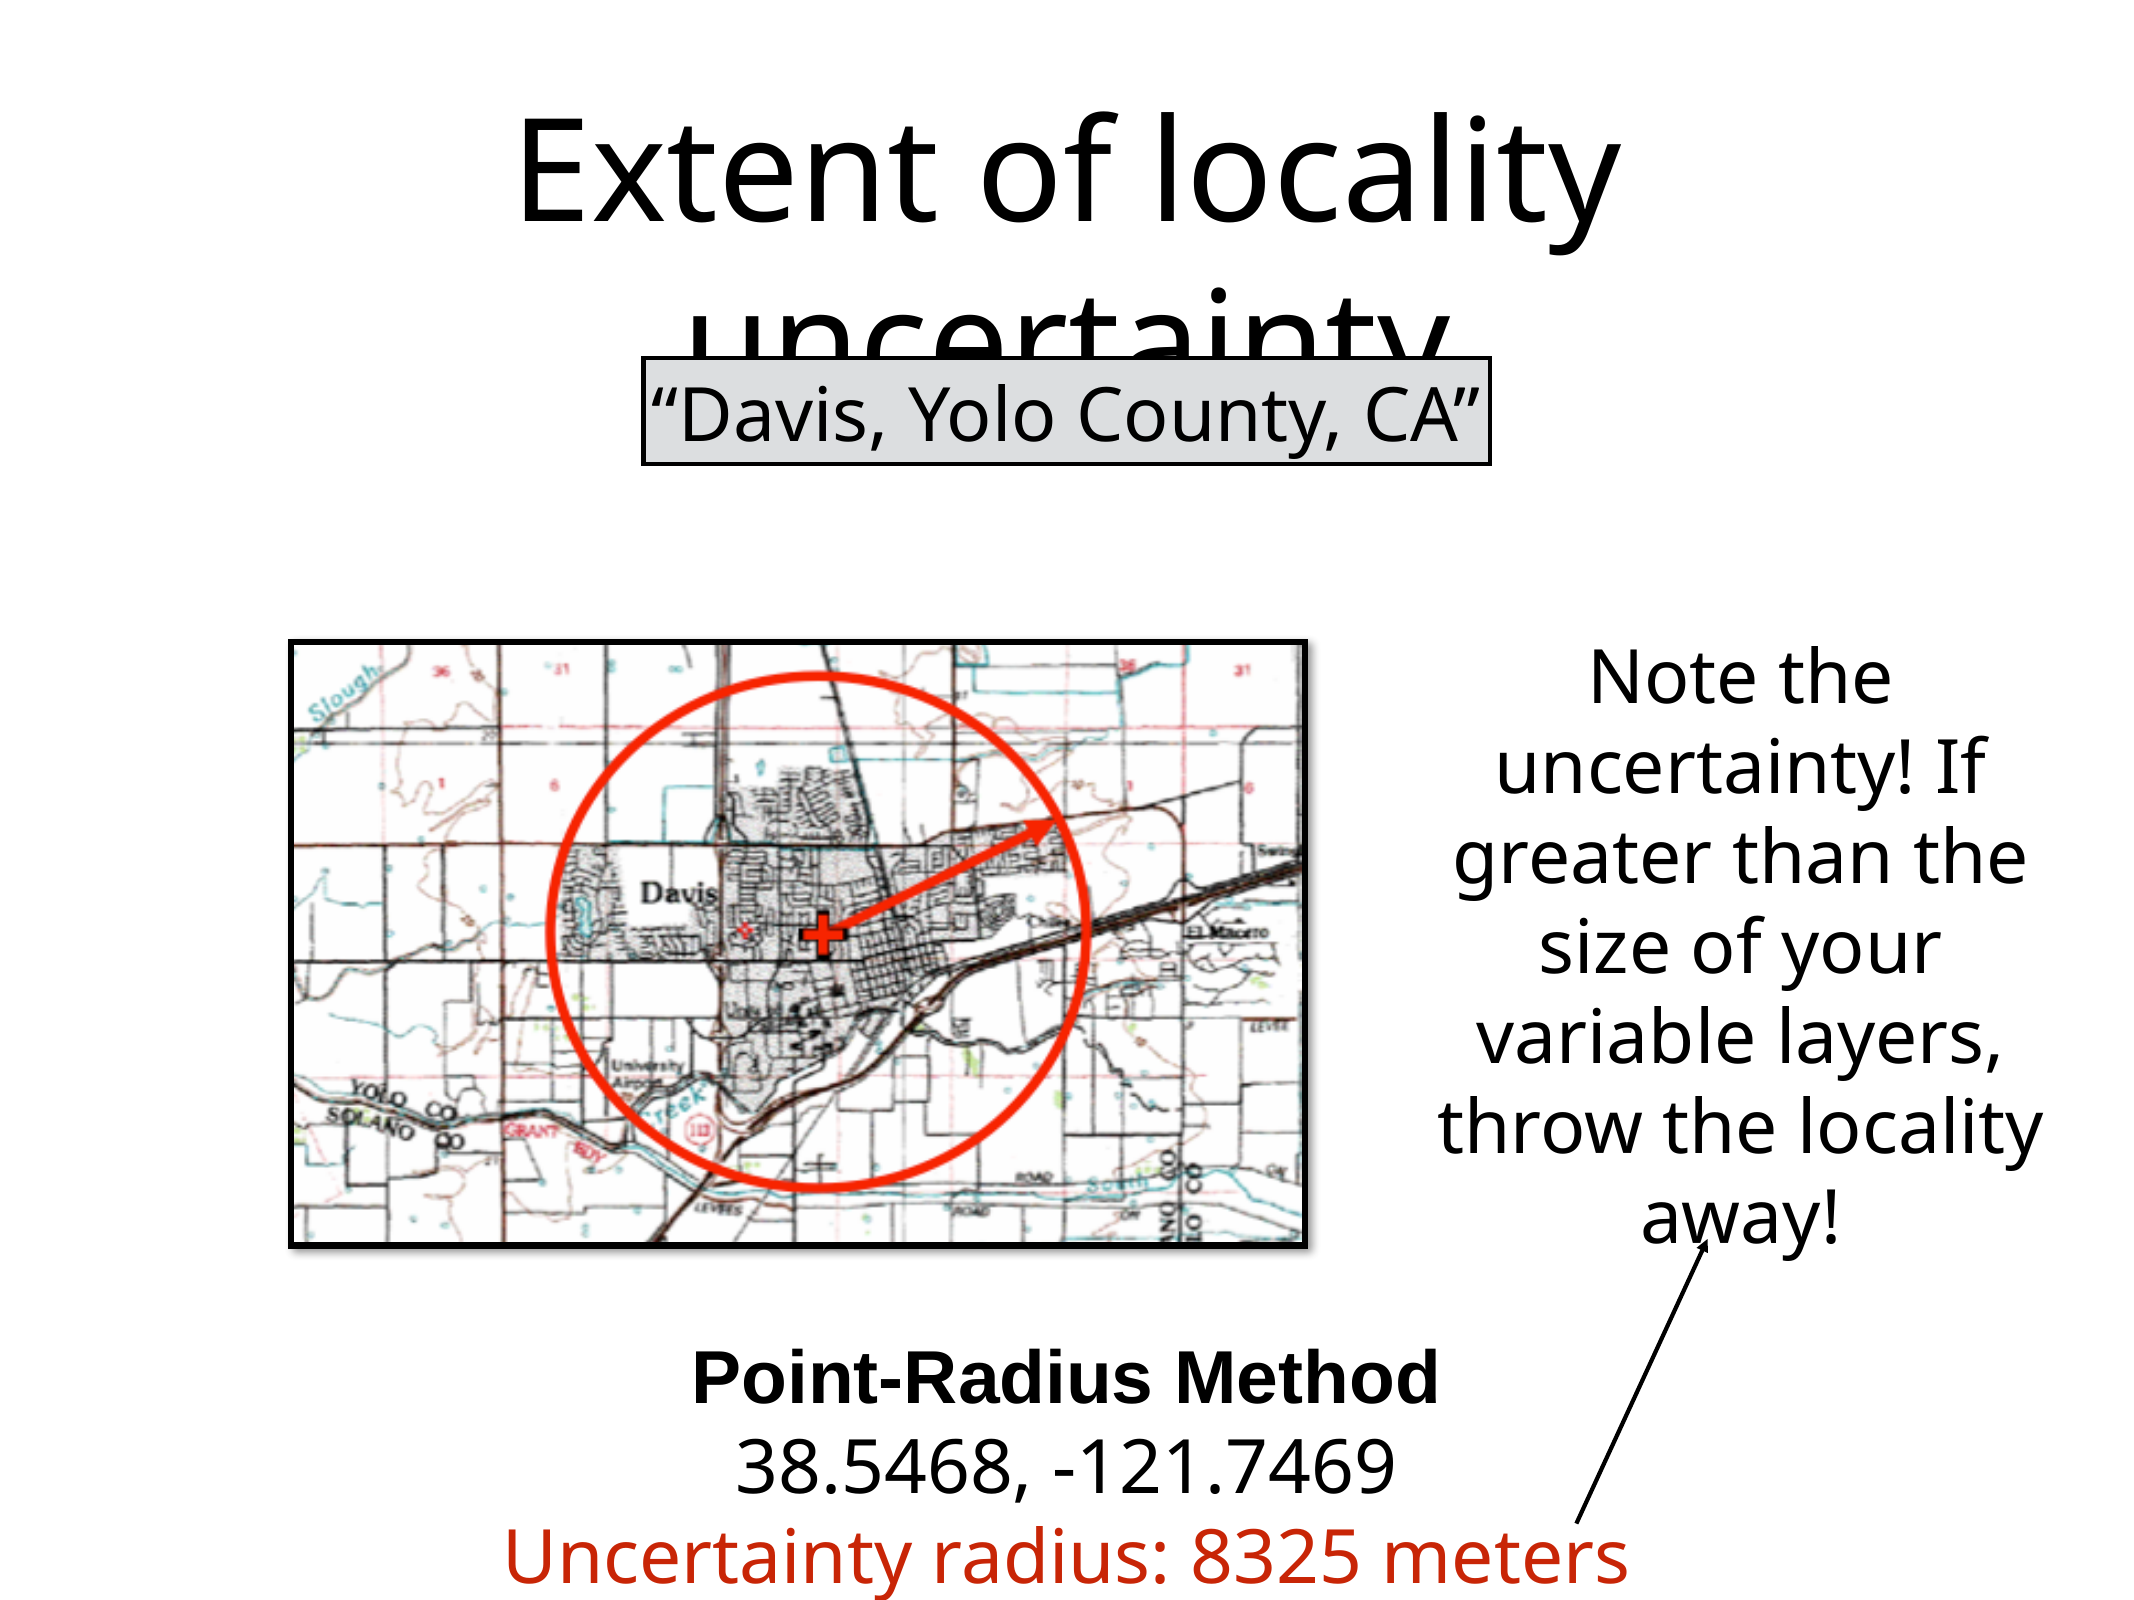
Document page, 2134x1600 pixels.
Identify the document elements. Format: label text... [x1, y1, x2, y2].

title Extent of locality uncertainty [155, 72, 1978, 428]
text_box Point-Radius Method 38.5468, -121.7469 Uncertainty radius: 8325 meters [494, 1320, 1640, 1600]
picture [294, 644, 1303, 1243]
text_box “Davis, Yolo County, CA” [643, 357, 1490, 465]
text_box Note the uncertainty! If greater than the size of your variable layers, throw the locality away! [1404, 620, 2077, 1267]
text_box [1576, 1239, 1708, 1524]
